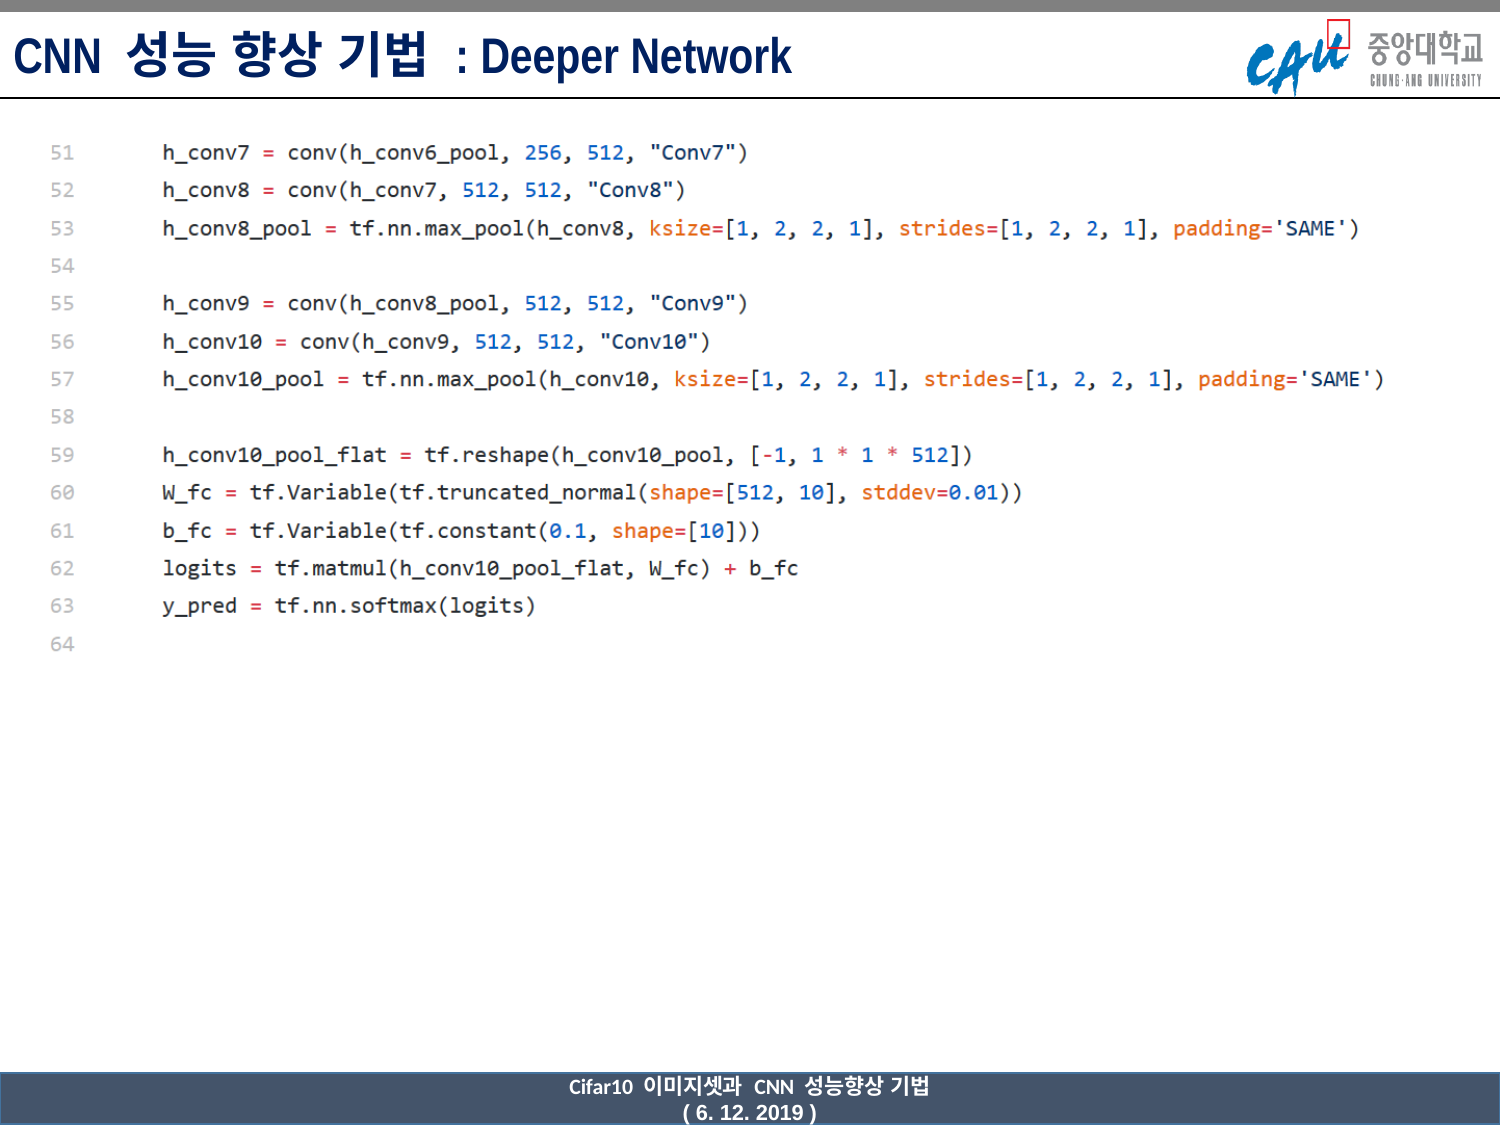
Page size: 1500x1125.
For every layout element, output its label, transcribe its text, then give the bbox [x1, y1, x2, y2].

picture [1227, 5, 1500, 110]
text_box CNN 성능 향상 기법 : Deeper Network [0, 4, 1173, 103]
picture [26, 130, 1482, 671]
